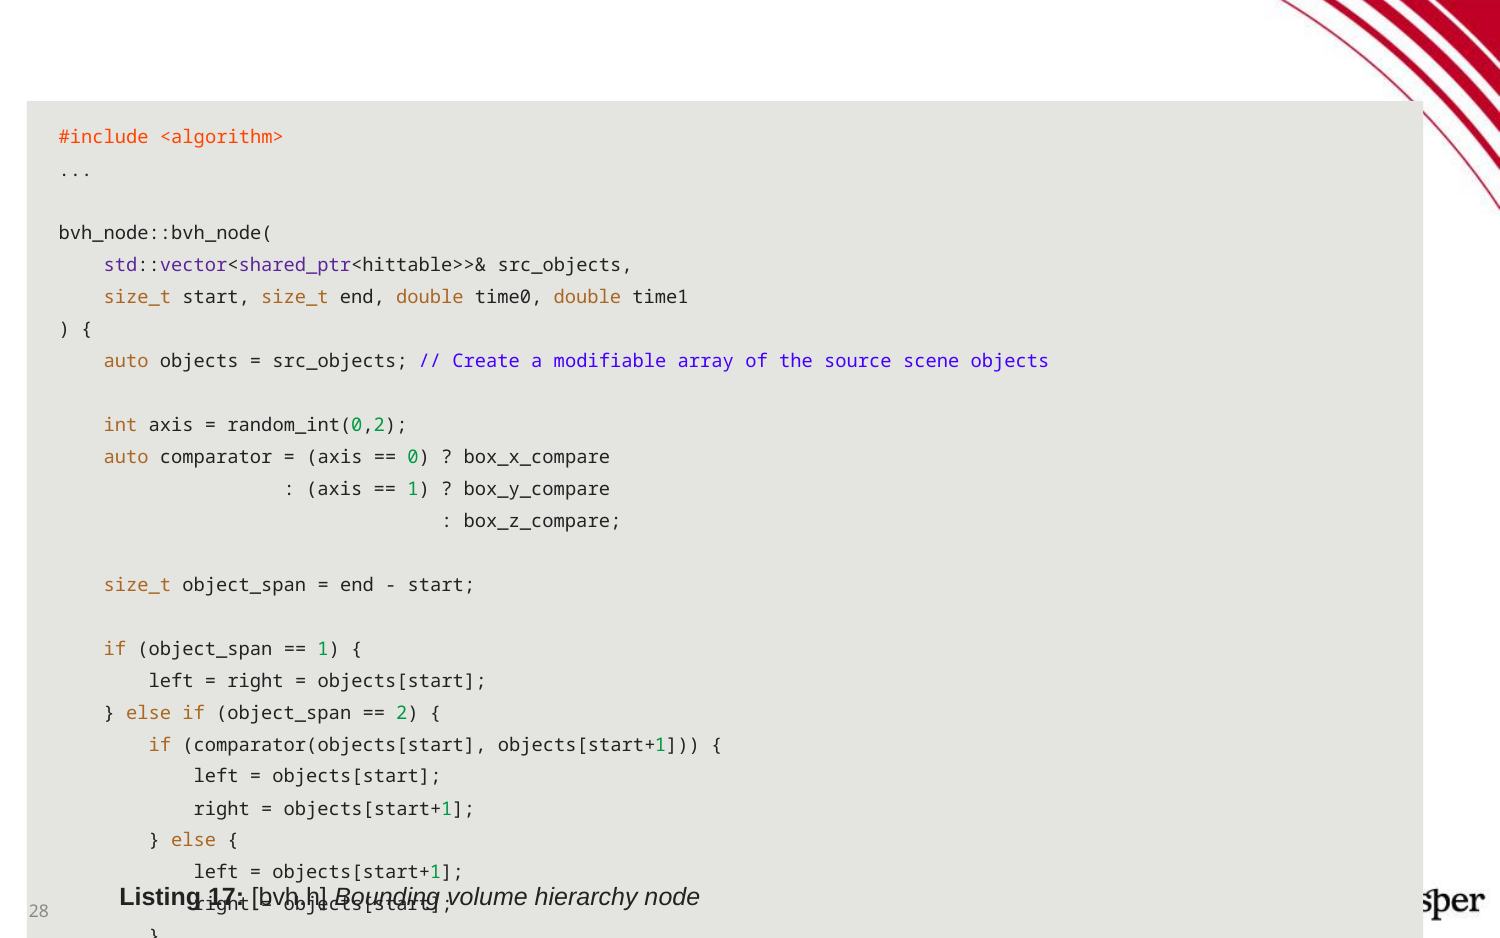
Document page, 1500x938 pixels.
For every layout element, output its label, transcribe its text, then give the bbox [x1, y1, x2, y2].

picture [249, 0, 1500, 938]
slide_number ‹#› [0, 887, 78, 938]
text_box #include <algorithm> ... bvh_node::bvh_node( std::vector<shared_ptr<hittable>>& src_objects, size_t start, size_t end, double time0, double time1 ) { auto objects = src_objects; // Create a modifiable array of the source scene objects int axis = random_int(0,2); auto comparator = (axis == 0) ? box_x_compare : (axis == 1) ? box_y_compare : box_z_compare; size_t object_span = end - start; if (object_span == 1) { left = right = objects[start]; } else if (object_span == 2) { if (comparator(objects[start], objects[start+1])) { left = objects[start]; right = objects[start+1]; } else { left = objects[start+1]; right = objects[start]; } } else { std::sort(objects.begin() + start, objects.begin() + end, comparator); auto mid = start + object_span/2; left = make_shared<bvh_node>(objects, start, mid, time0, time1); right = make_shared<bvh_node>(objects, mid, end, time0, time1); } aabb box_left, box_right; if ( !left->bounding_box (time0, time1, box_left) || !right->bounding_box(time0, time1, box_right) ) std::cerr << "No bounding box in bvh_node constructor.\n"; box = surrounding_box(box_left, box_right); } [26, 101, 1424, 938]
text_box Listing 17: [bvh.h] Bounding volume hierarchy node [104, 861, 1376, 926]
